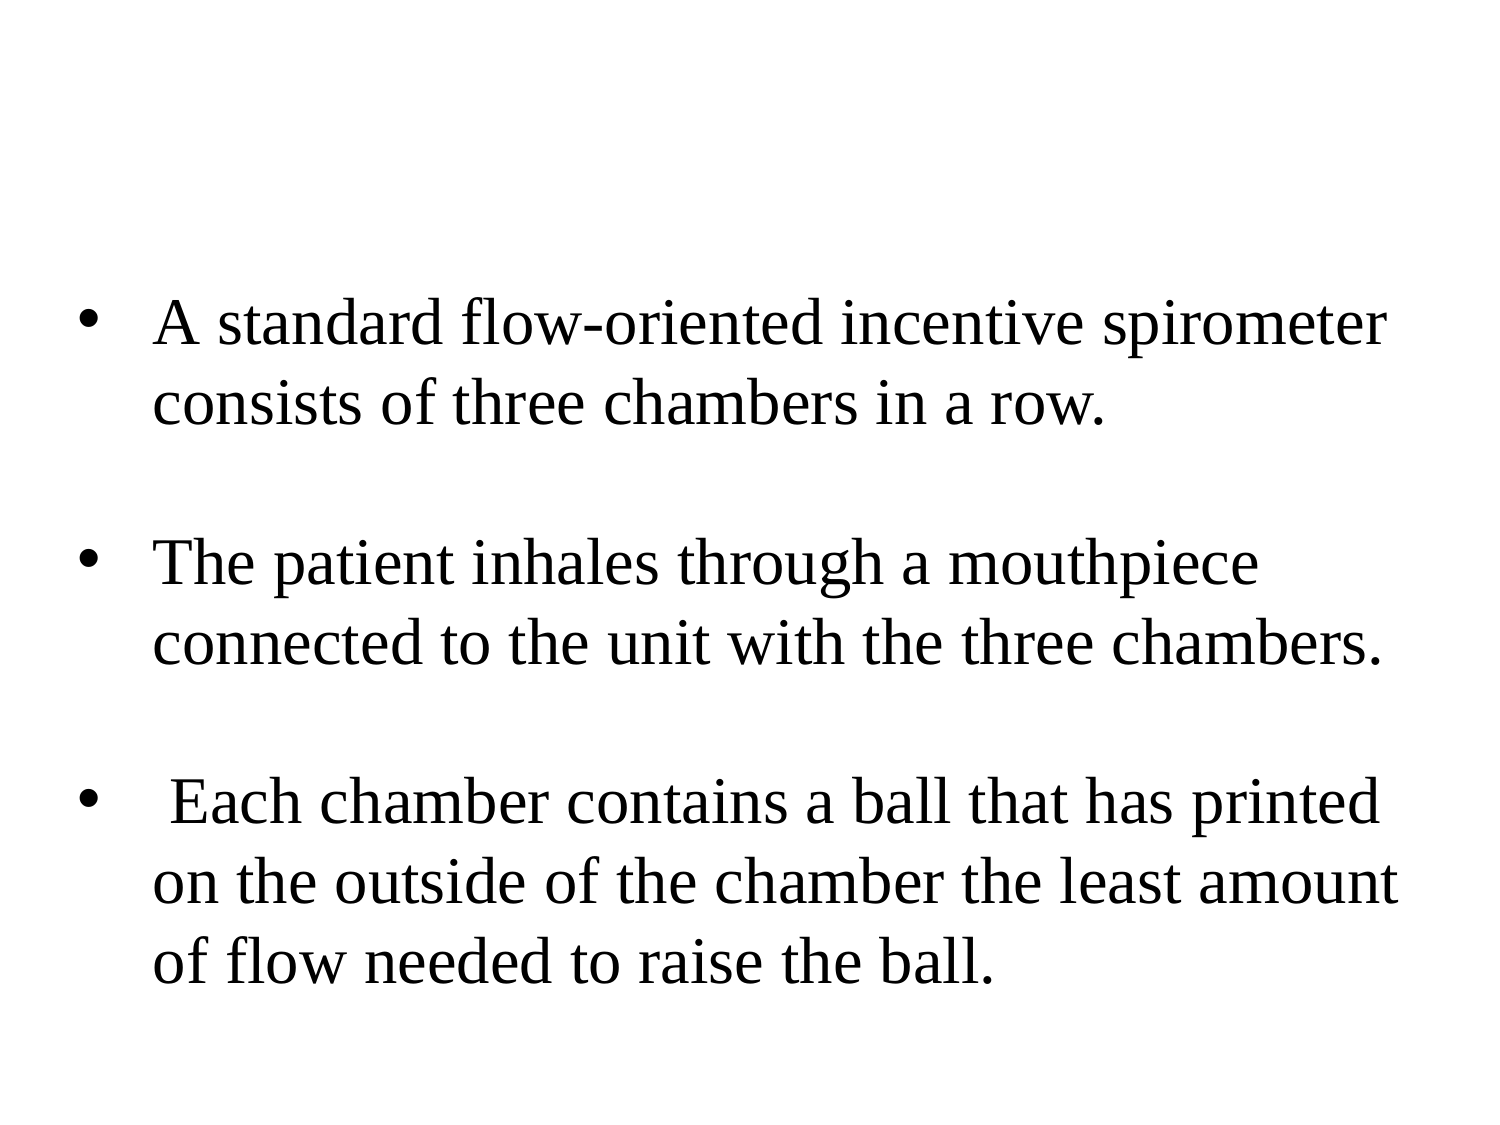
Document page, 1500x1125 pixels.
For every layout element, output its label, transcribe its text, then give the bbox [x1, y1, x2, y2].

list A standard flow-oriented incentive spirometer consists of three chambers in a row. The patient inhales through a mouthpiece connected to the unit with the three chambers. Each chamber contains a ball that has printed on the outside of the chamber the least amount of flow needed to raise the ball. [77, 277, 1425, 1005]
